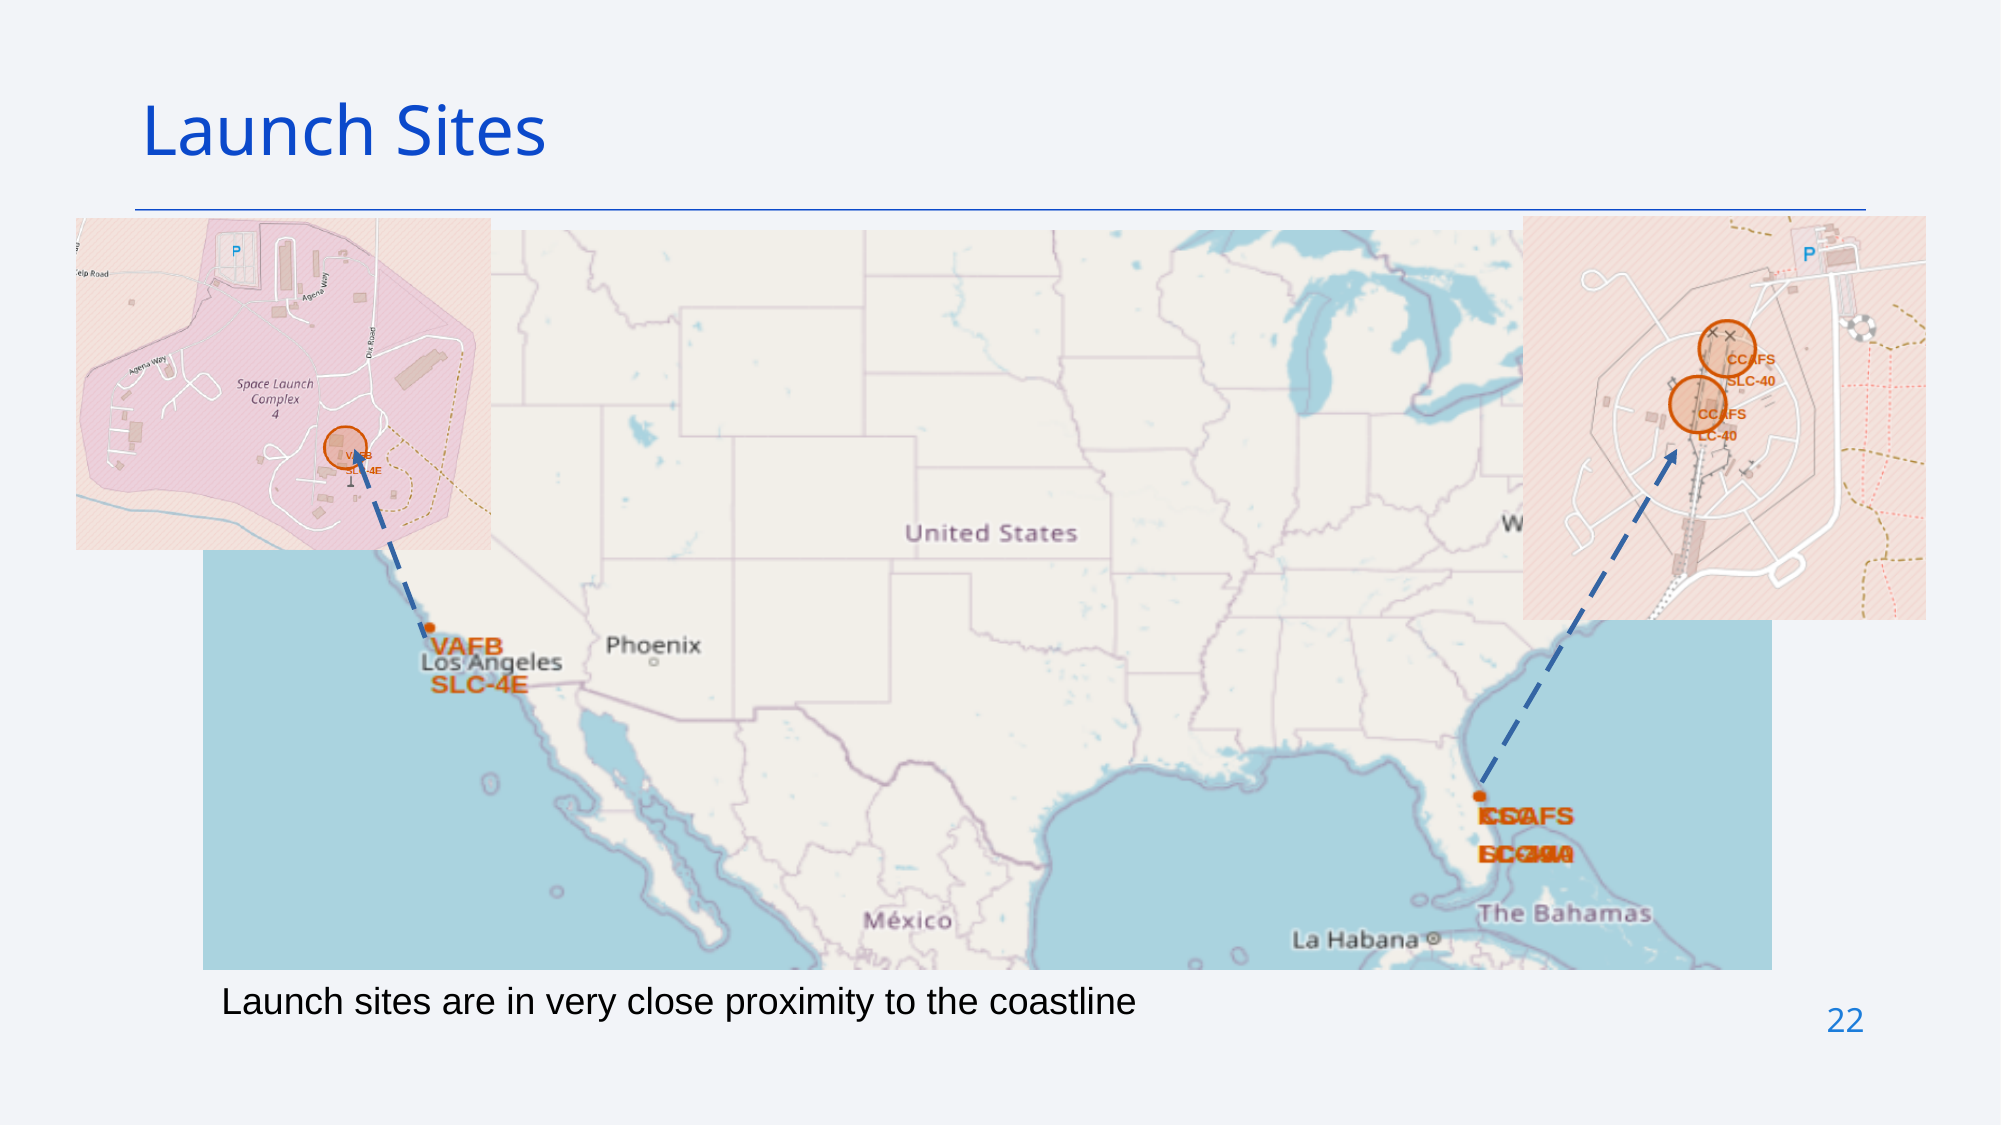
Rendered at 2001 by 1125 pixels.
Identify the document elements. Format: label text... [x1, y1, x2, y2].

text_box <number> [1429, 988, 1880, 1055]
picture [0, 0, 2001, 1125]
text_box Launch sites are in very close proximity to the coastline [206, 982, 1400, 1027]
text_box Launch Sites [126, 88, 1852, 179]
